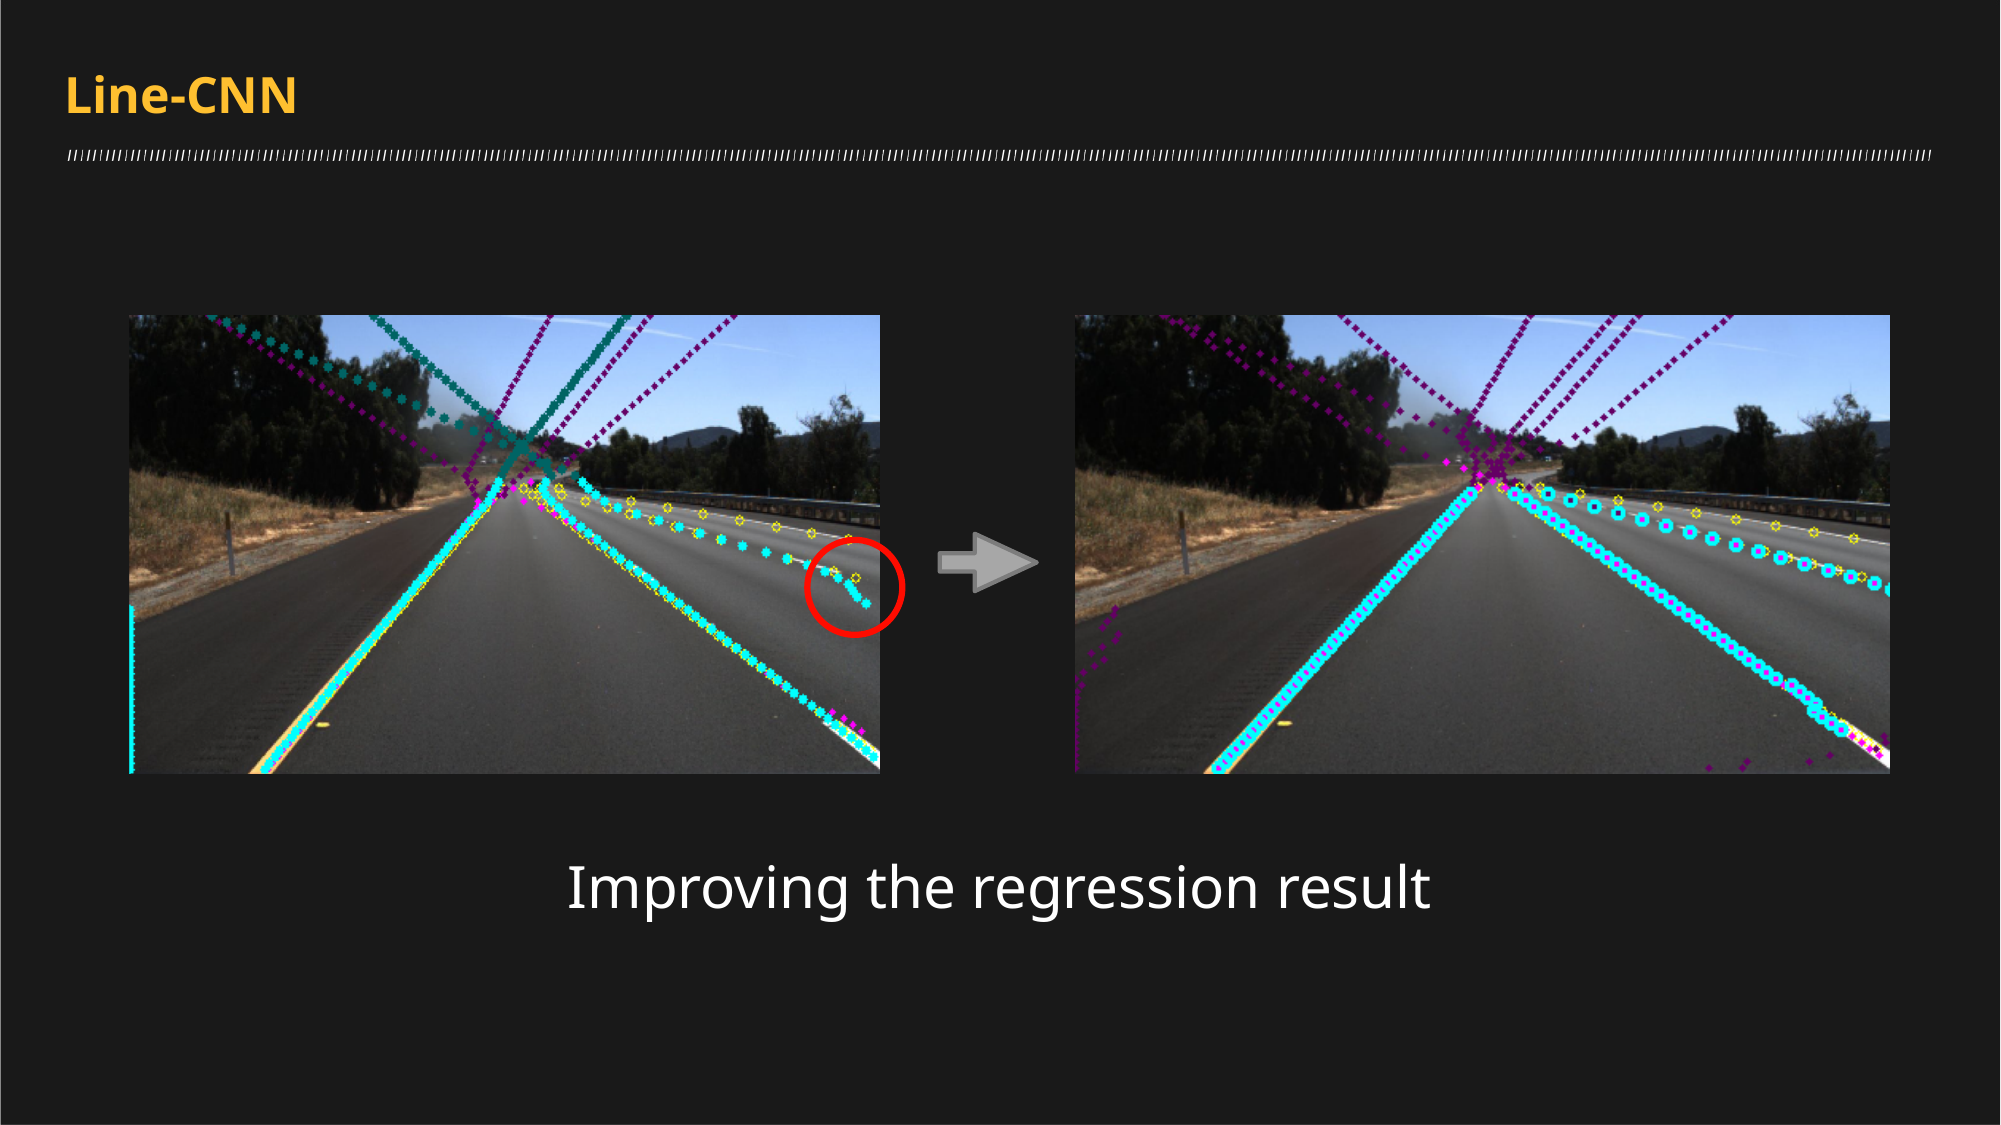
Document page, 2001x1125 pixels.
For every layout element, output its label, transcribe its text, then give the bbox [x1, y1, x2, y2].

text_box Improving the regression result [560, 850, 1440, 929]
text_box [939, 533, 1037, 592]
text_box [881, 547, 903, 627]
picture [0, 0, 2001, 1125]
text_box Line-CNN [57, 56, 1499, 132]
